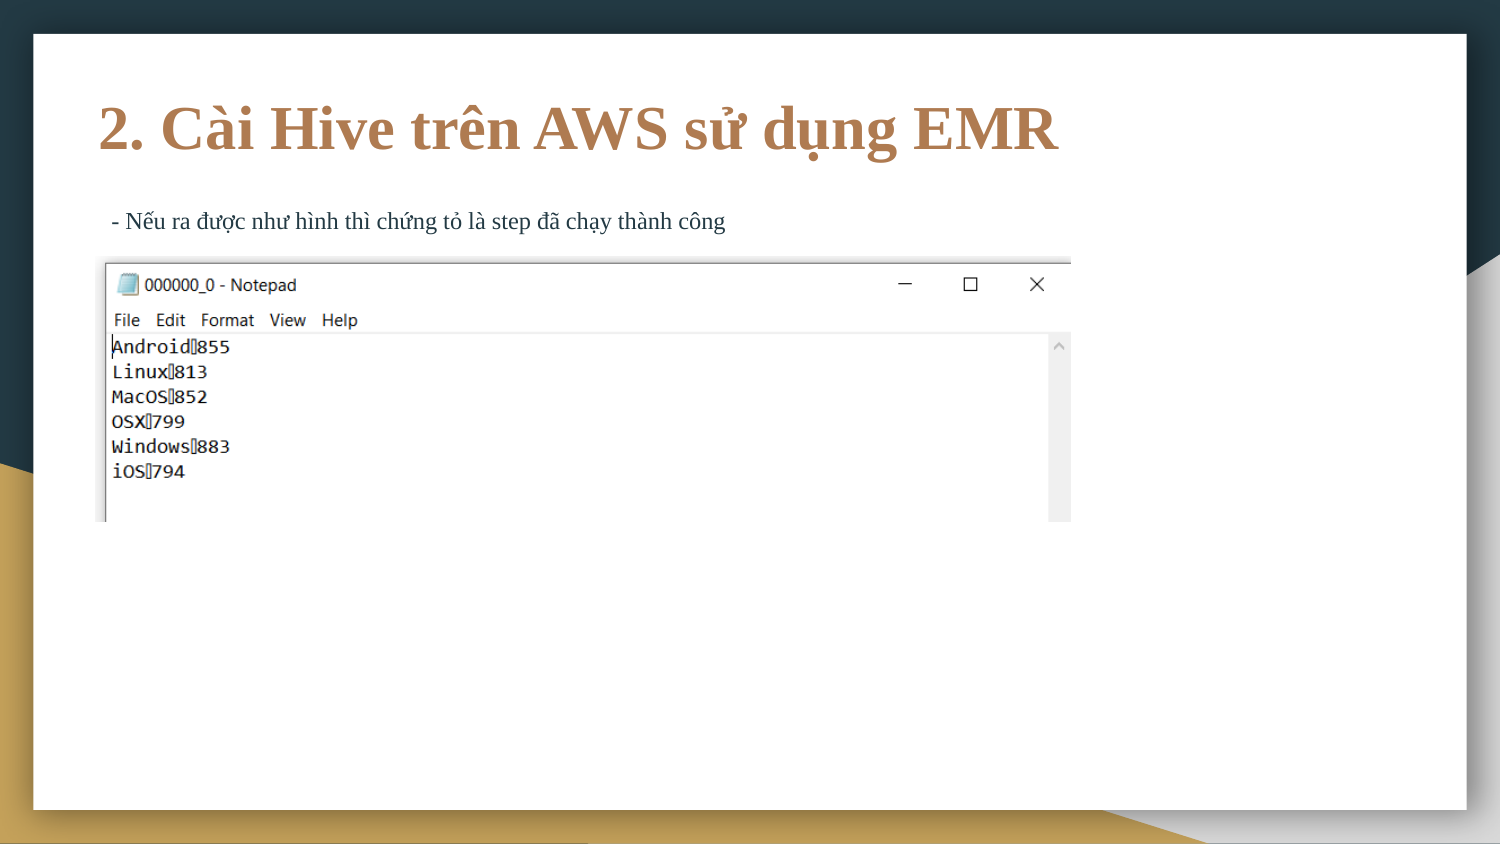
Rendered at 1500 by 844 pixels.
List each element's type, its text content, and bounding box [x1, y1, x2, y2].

text_box - Nếu ra được như hình thì chứng tỏ là step đã chạy thành công [83, 185, 757, 257]
picture [95, 256, 1071, 522]
title 2. Cài Hive trên AWS sử dụng EMR [83, 71, 1315, 229]
